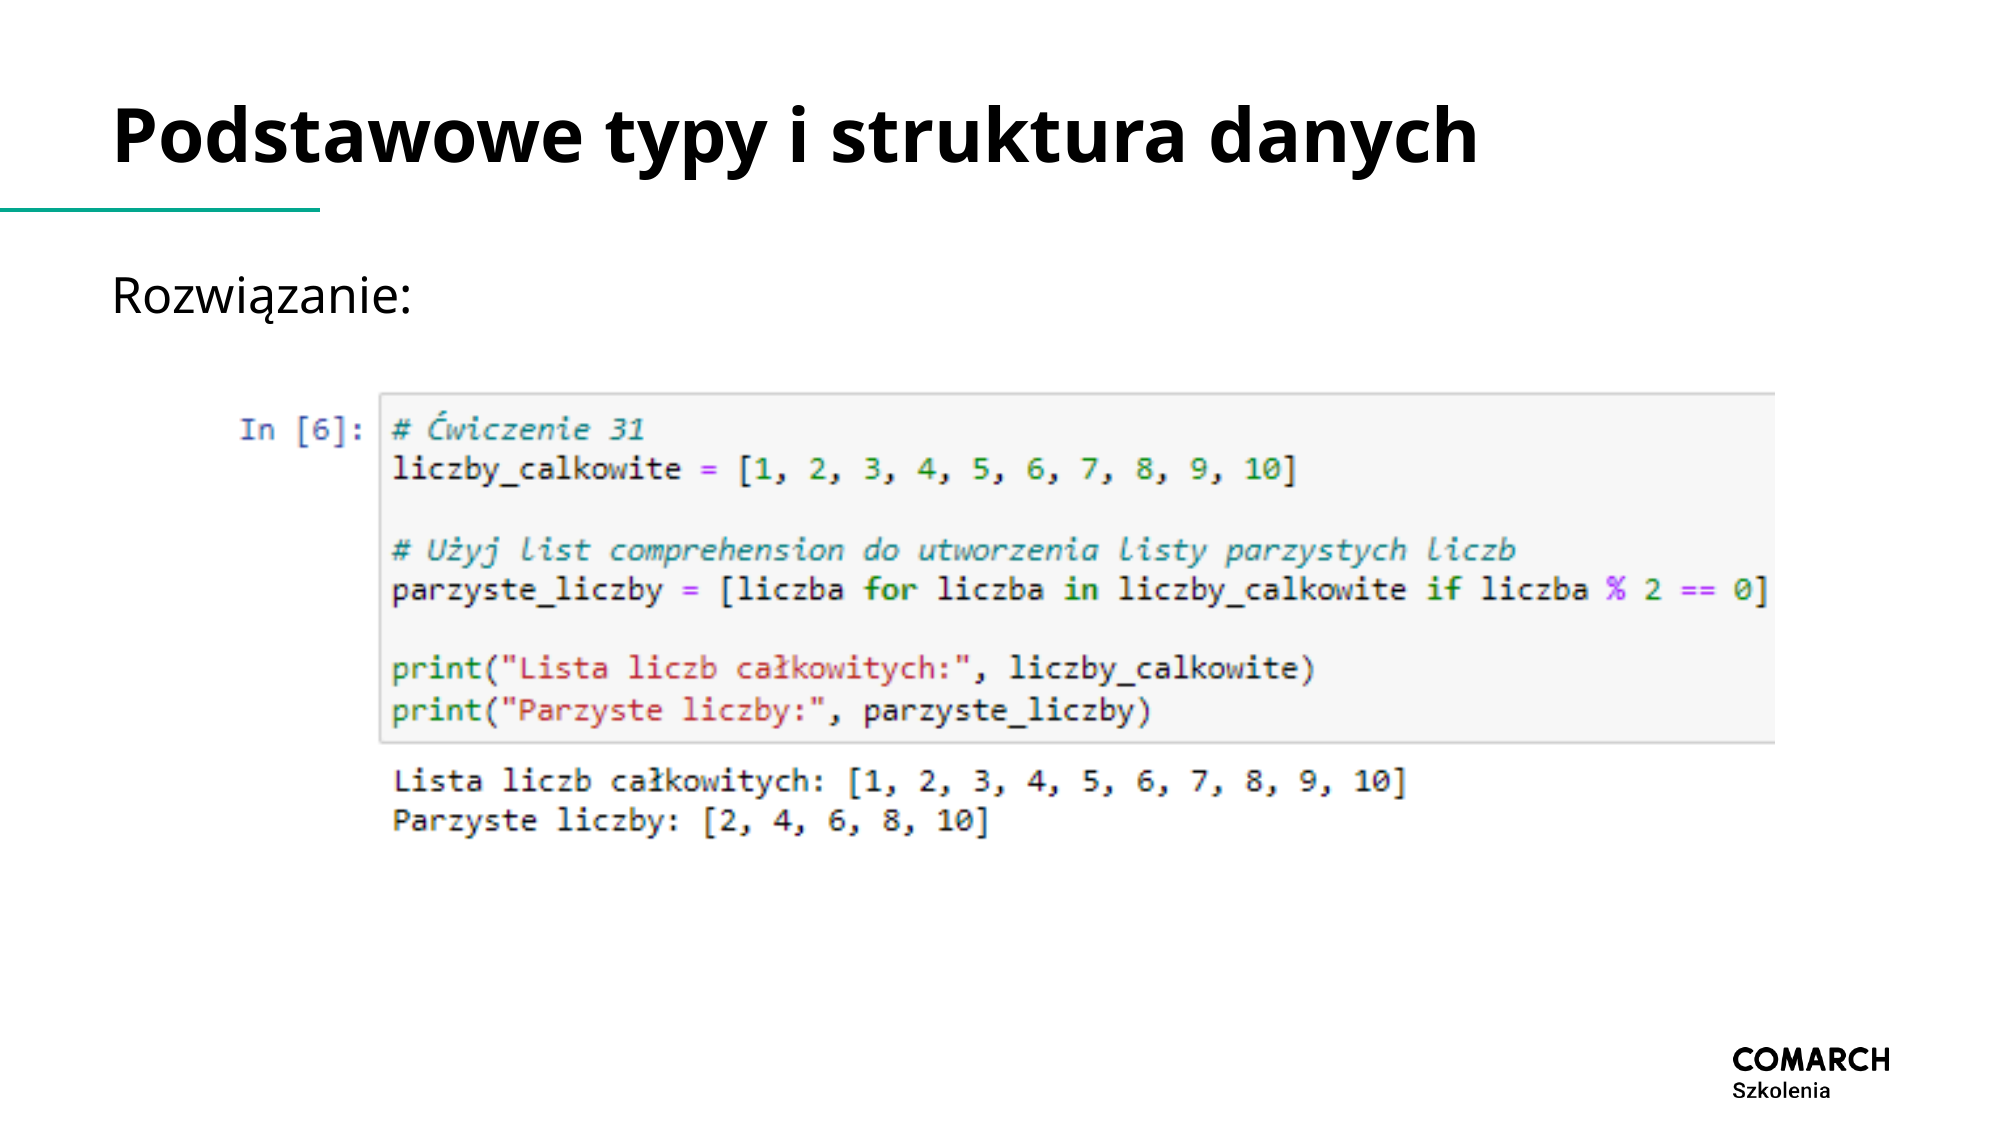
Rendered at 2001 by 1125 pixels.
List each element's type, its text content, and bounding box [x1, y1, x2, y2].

picture [225, 388, 1775, 855]
list Rozwiązanie: [111, 243, 1889, 1000]
picture [1733, 1047, 1889, 1098]
title Podstawowe typy i struktura danych [111, 0, 1889, 185]
